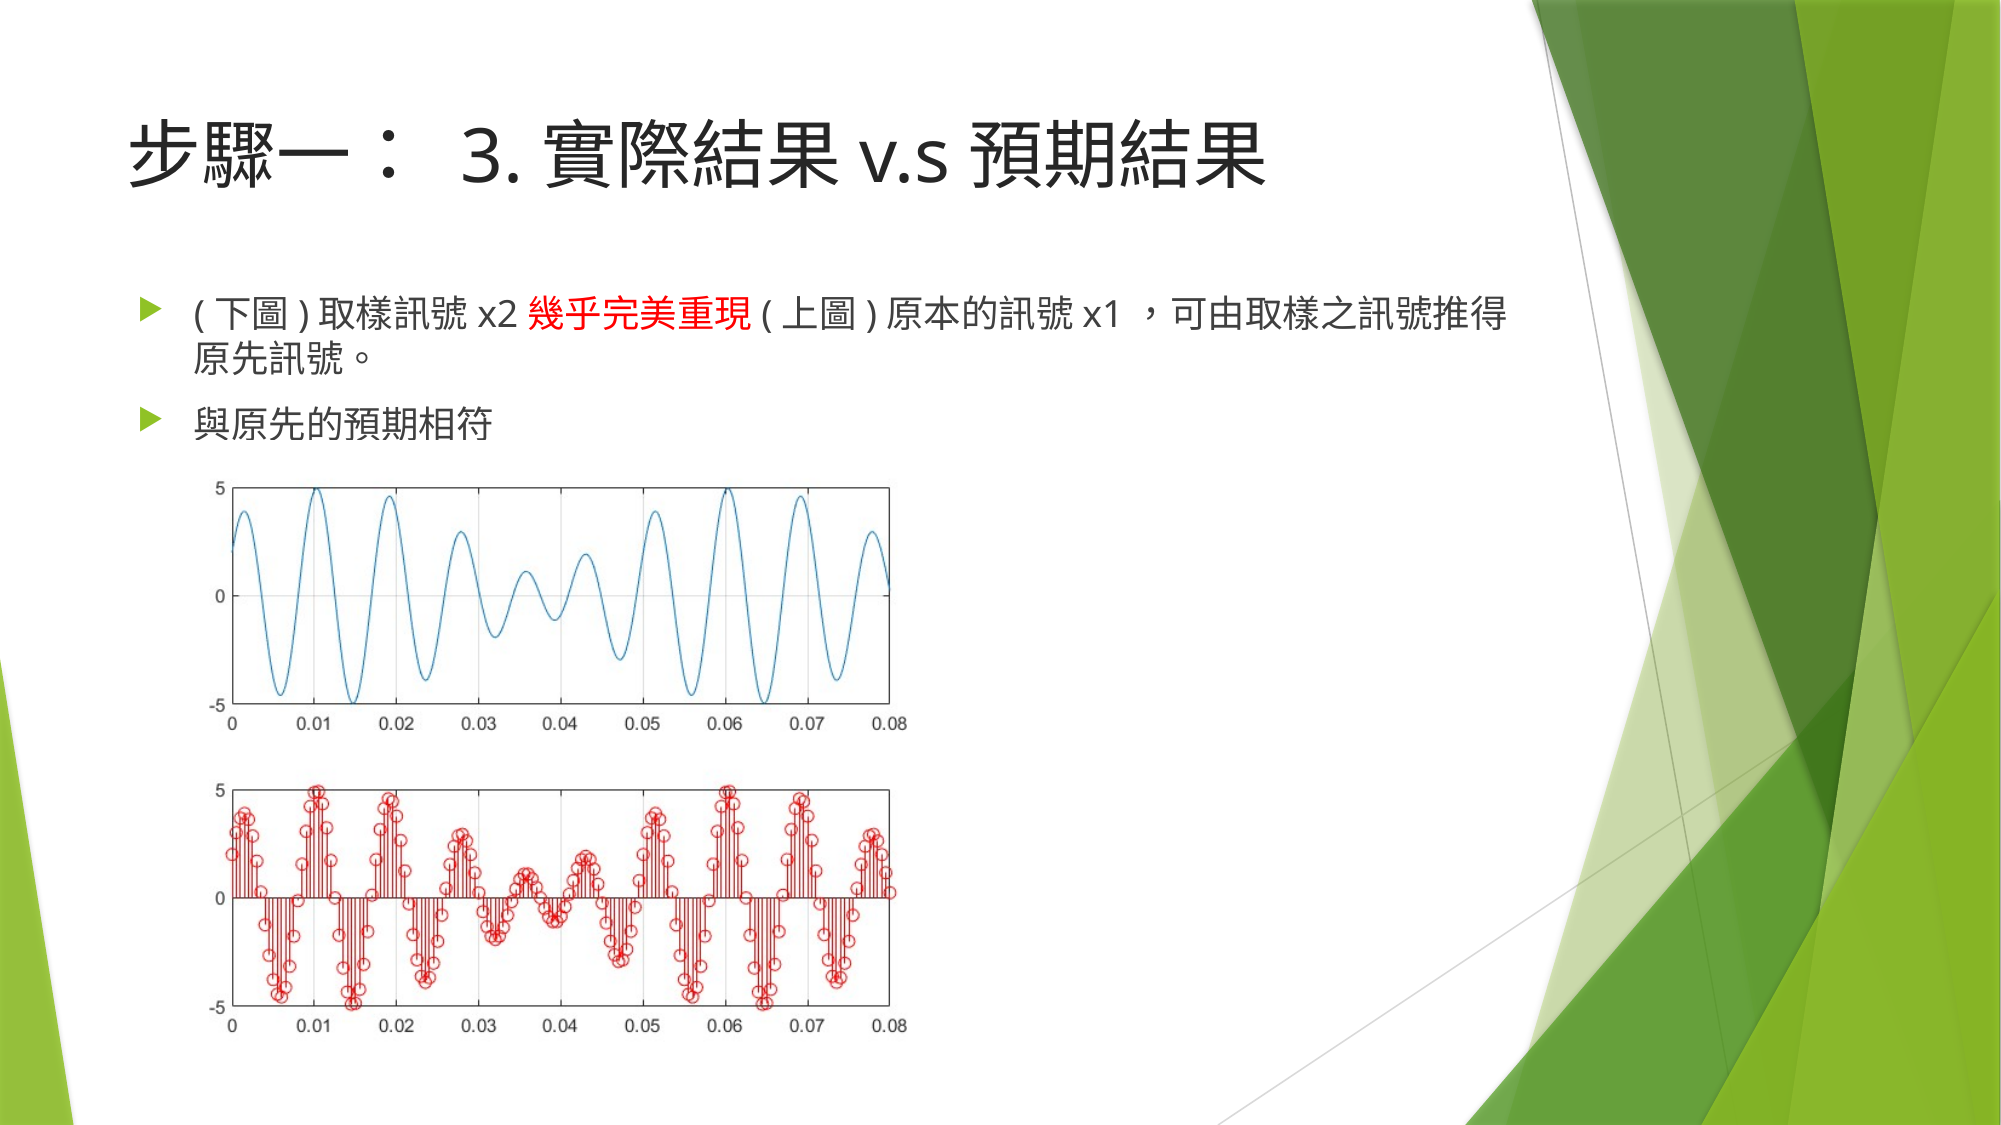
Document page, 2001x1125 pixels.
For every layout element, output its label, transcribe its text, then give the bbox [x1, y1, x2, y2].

picture [122, 440, 971, 1077]
title 步驟一： 3.實際結果v.s預期結果 [111, 99, 1522, 317]
list (下圖)取樣訊號x2幾乎完美重現(上圖)原本的訊號x1，可由取樣之訊號推得原先訊號。 與原先的預期相符 [122, 282, 1533, 920]
